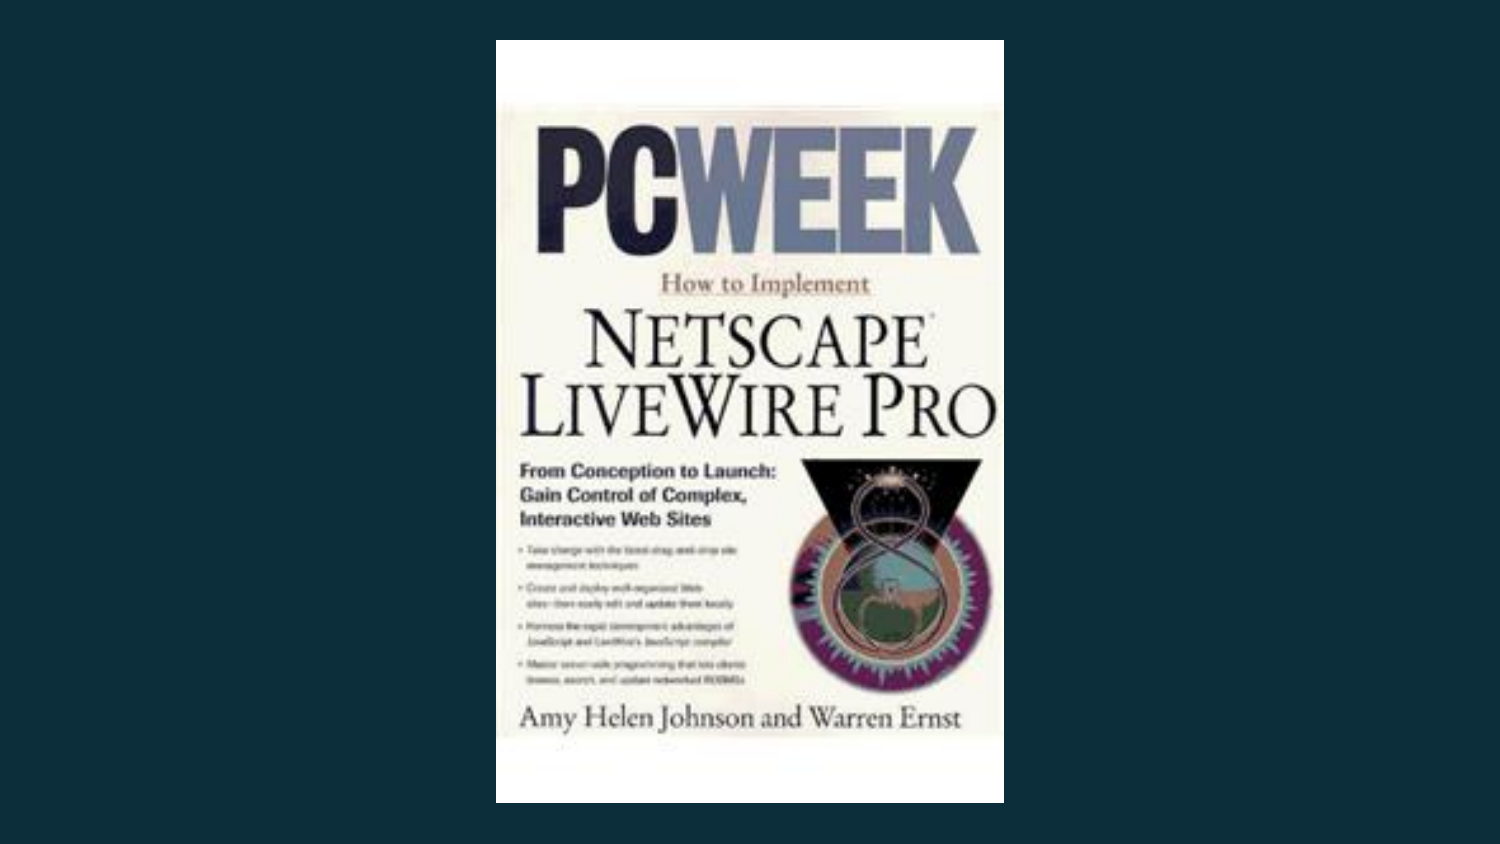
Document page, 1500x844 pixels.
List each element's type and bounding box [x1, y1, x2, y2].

picture [495, 40, 1005, 803]
